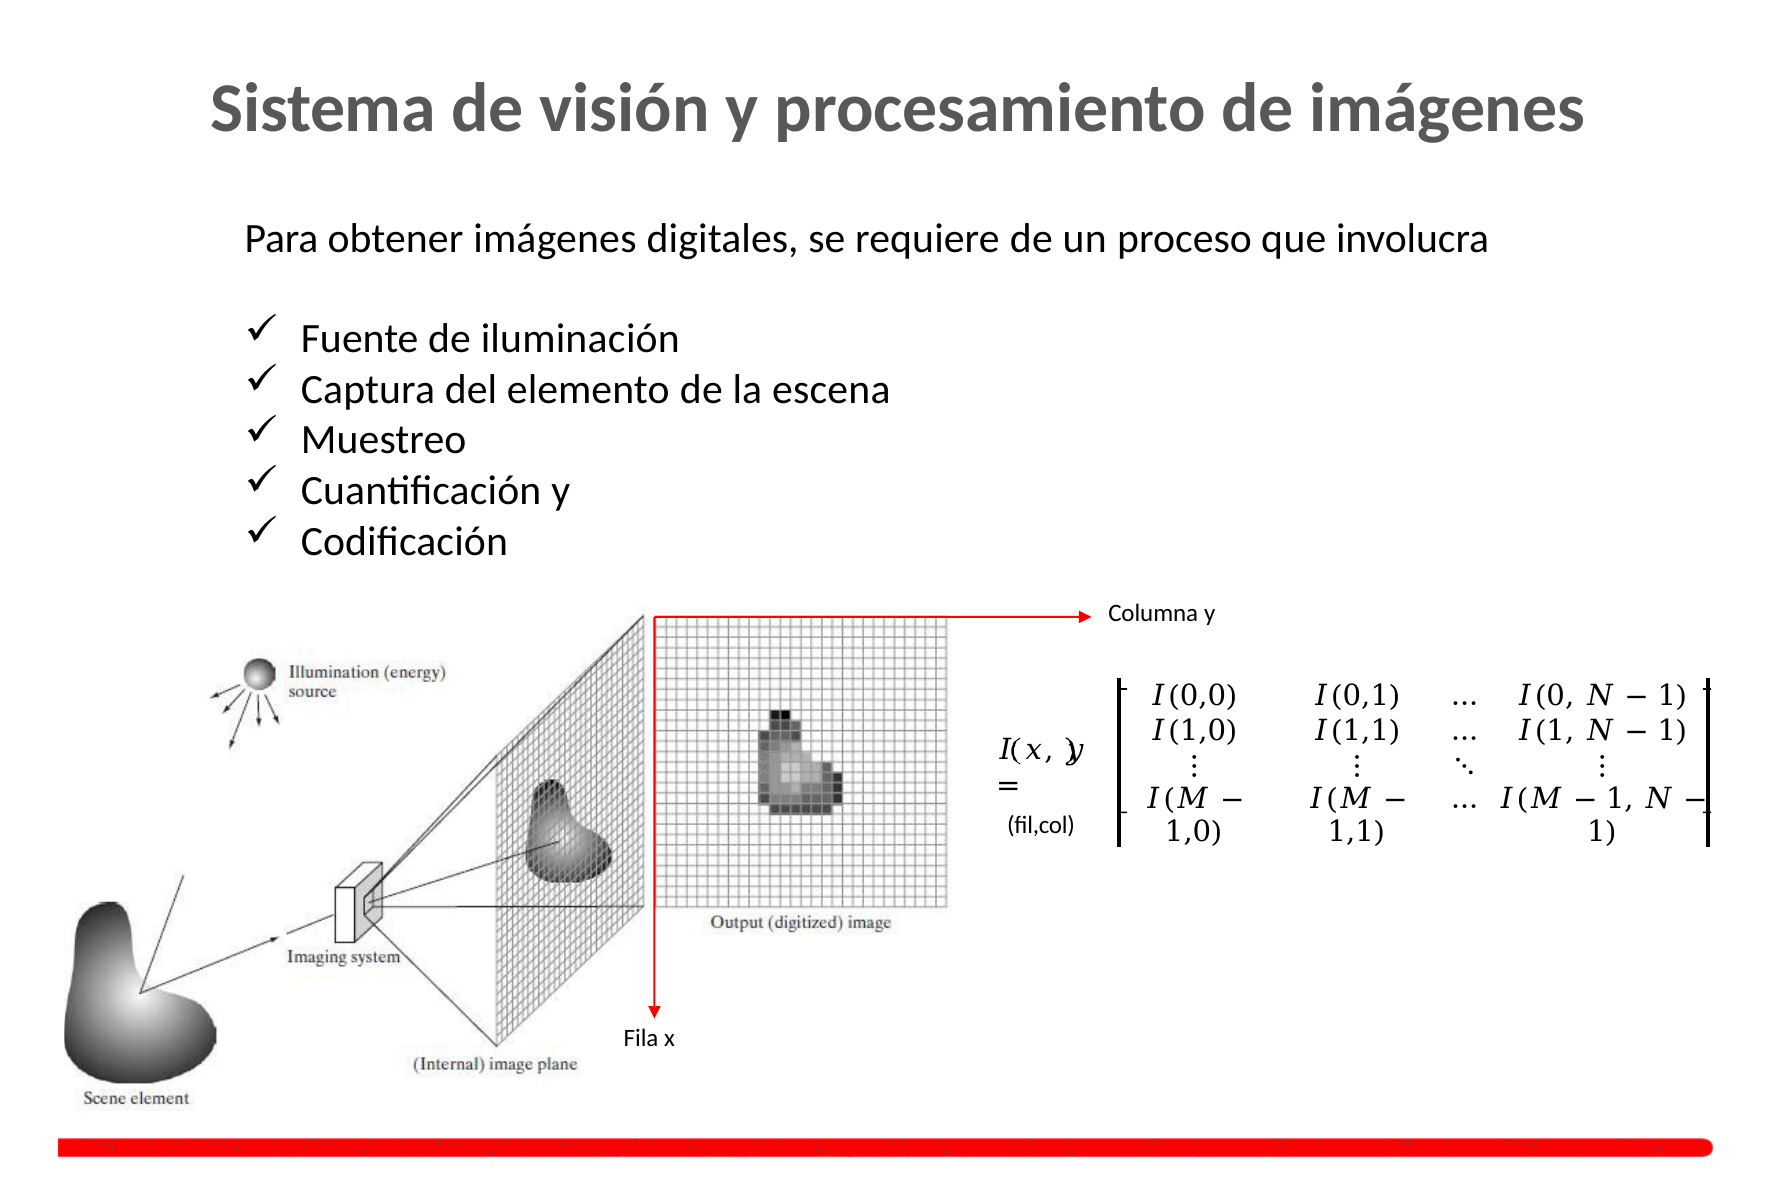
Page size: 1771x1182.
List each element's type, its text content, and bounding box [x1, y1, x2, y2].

table_header 𝐼(0,0) [1121, 678, 1275, 713]
title Sistema de visión y procesamiento de imágenes [208, 59, 1595, 260]
table_cell 𝐼(𝑀 − 1,1) [1275, 783, 1439, 847]
text_box [654, 610, 1092, 624]
picture [57, 1135, 1714, 1158]
table_cell ⋮ [1490, 749, 1706, 783]
text_box Para obtener imágenes digitales, se requiere de un proceso que involucra Fuente de iluminación Captura del elemento de la escena Muestreo Cuantificación y Codificación [242, 207, 1500, 564]
table_cell ⋮ [1121, 749, 1275, 783]
table_cell 𝐼(1,0) [1121, 713, 1275, 749]
table_cell … [1439, 783, 1490, 847]
table_cell … [1439, 713, 1490, 749]
text_box Fila x [621, 1019, 678, 1052]
table_header 𝐼(0,1) [1275, 678, 1439, 713]
table_cell 𝐼(1, 𝑁 − 1) [1490, 713, 1706, 749]
table_header … [1439, 678, 1490, 713]
table_cell 𝐼(𝑀 − 1, 𝑁 − 1) [1490, 783, 1706, 847]
text_box Columna y [1106, 594, 1218, 627]
text_box 𝐼 𝑥, 𝑦 = (fil,col) [994, 717, 1110, 839]
table_cell ⋮ [1275, 749, 1439, 783]
table_cell ⋱ [1439, 749, 1490, 783]
text_box [64, 605, 952, 1111]
table_cell 𝐼(𝑀 − 1,0) [1121, 783, 1275, 847]
table_header 𝐼(0, 𝑁 − 1) [1490, 678, 1706, 713]
text_box [648, 616, 661, 1019]
table_cell 𝐼(1,1) [1275, 713, 1439, 749]
